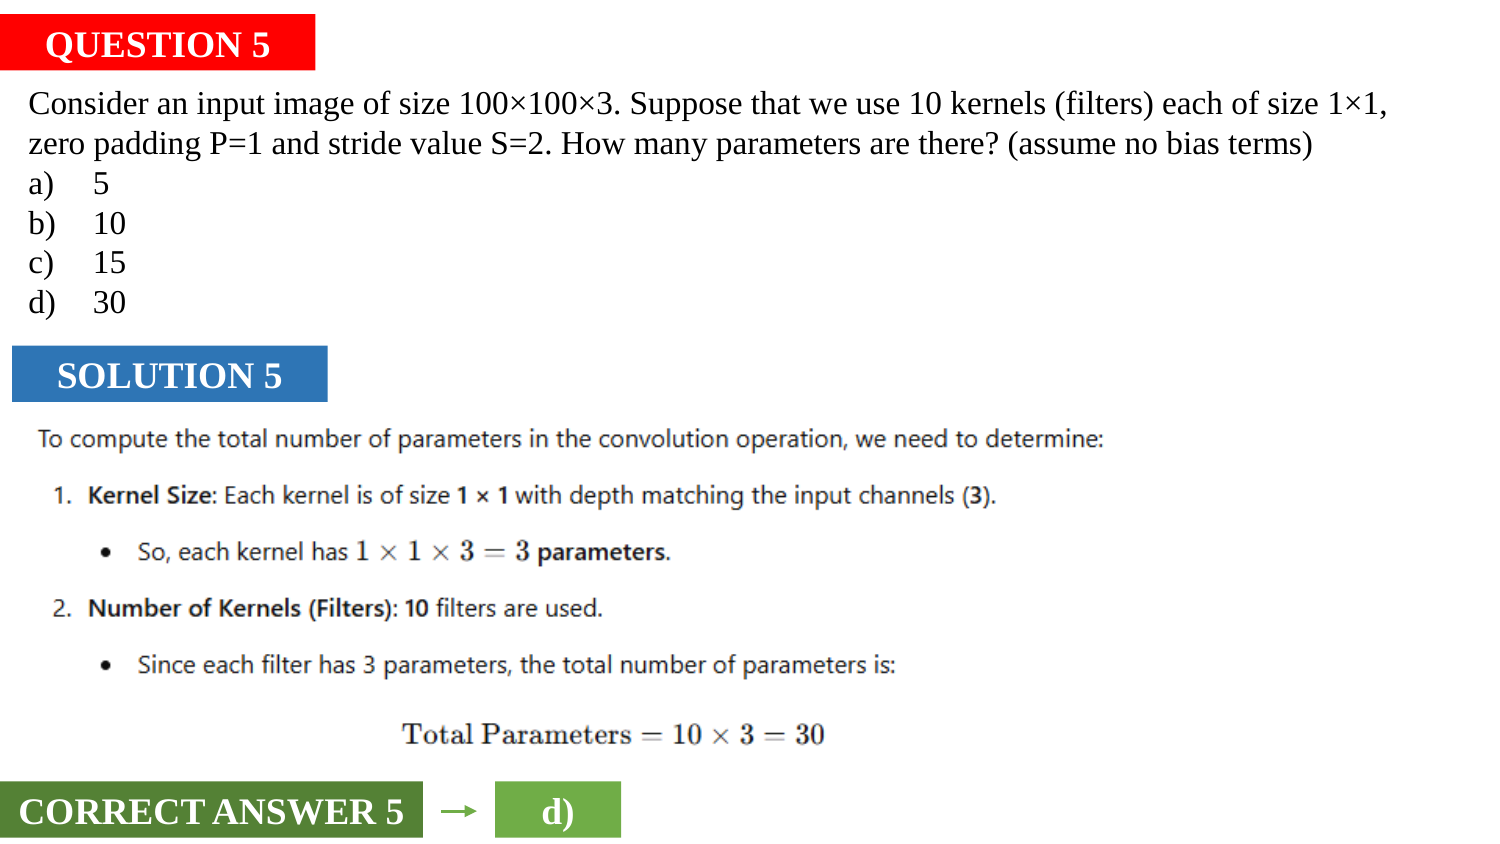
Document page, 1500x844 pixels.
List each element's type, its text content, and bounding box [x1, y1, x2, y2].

text_box QUESTION 5 [0, 14, 316, 71]
text_box Consider an input image of size 100×100×3. Suppose that we use 10 kernels (filters) each of size 1×1, zero padding P=1 and stride value S=2. How many parameters are there? (assume no bias terms) 5 10 15 30 [13, 73, 1458, 328]
text_box CORRECT ANSWER 5 [0, 781, 423, 838]
text_box d) [495, 781, 622, 838]
text_box SOLUTION 5 [12, 345, 328, 402]
picture [23, 416, 1121, 766]
